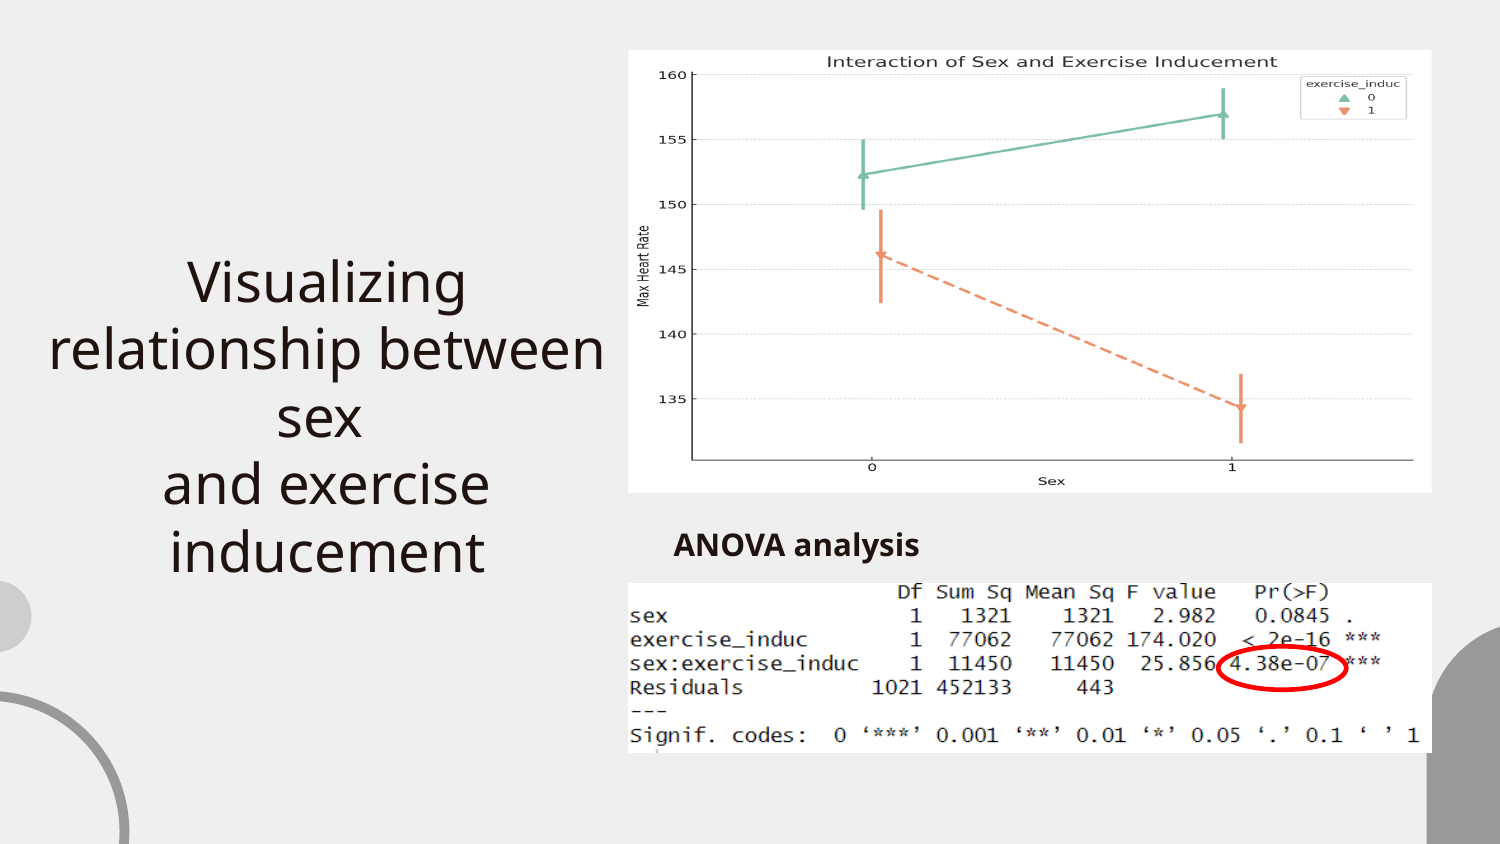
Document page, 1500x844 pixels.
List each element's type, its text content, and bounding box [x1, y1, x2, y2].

title Visualizing relationship between sex and exercise inducement [26, 230, 629, 613]
text_box ANOVA analysis [628, 510, 966, 565]
picture [628, 50, 1432, 493]
picture [628, 582, 1432, 754]
